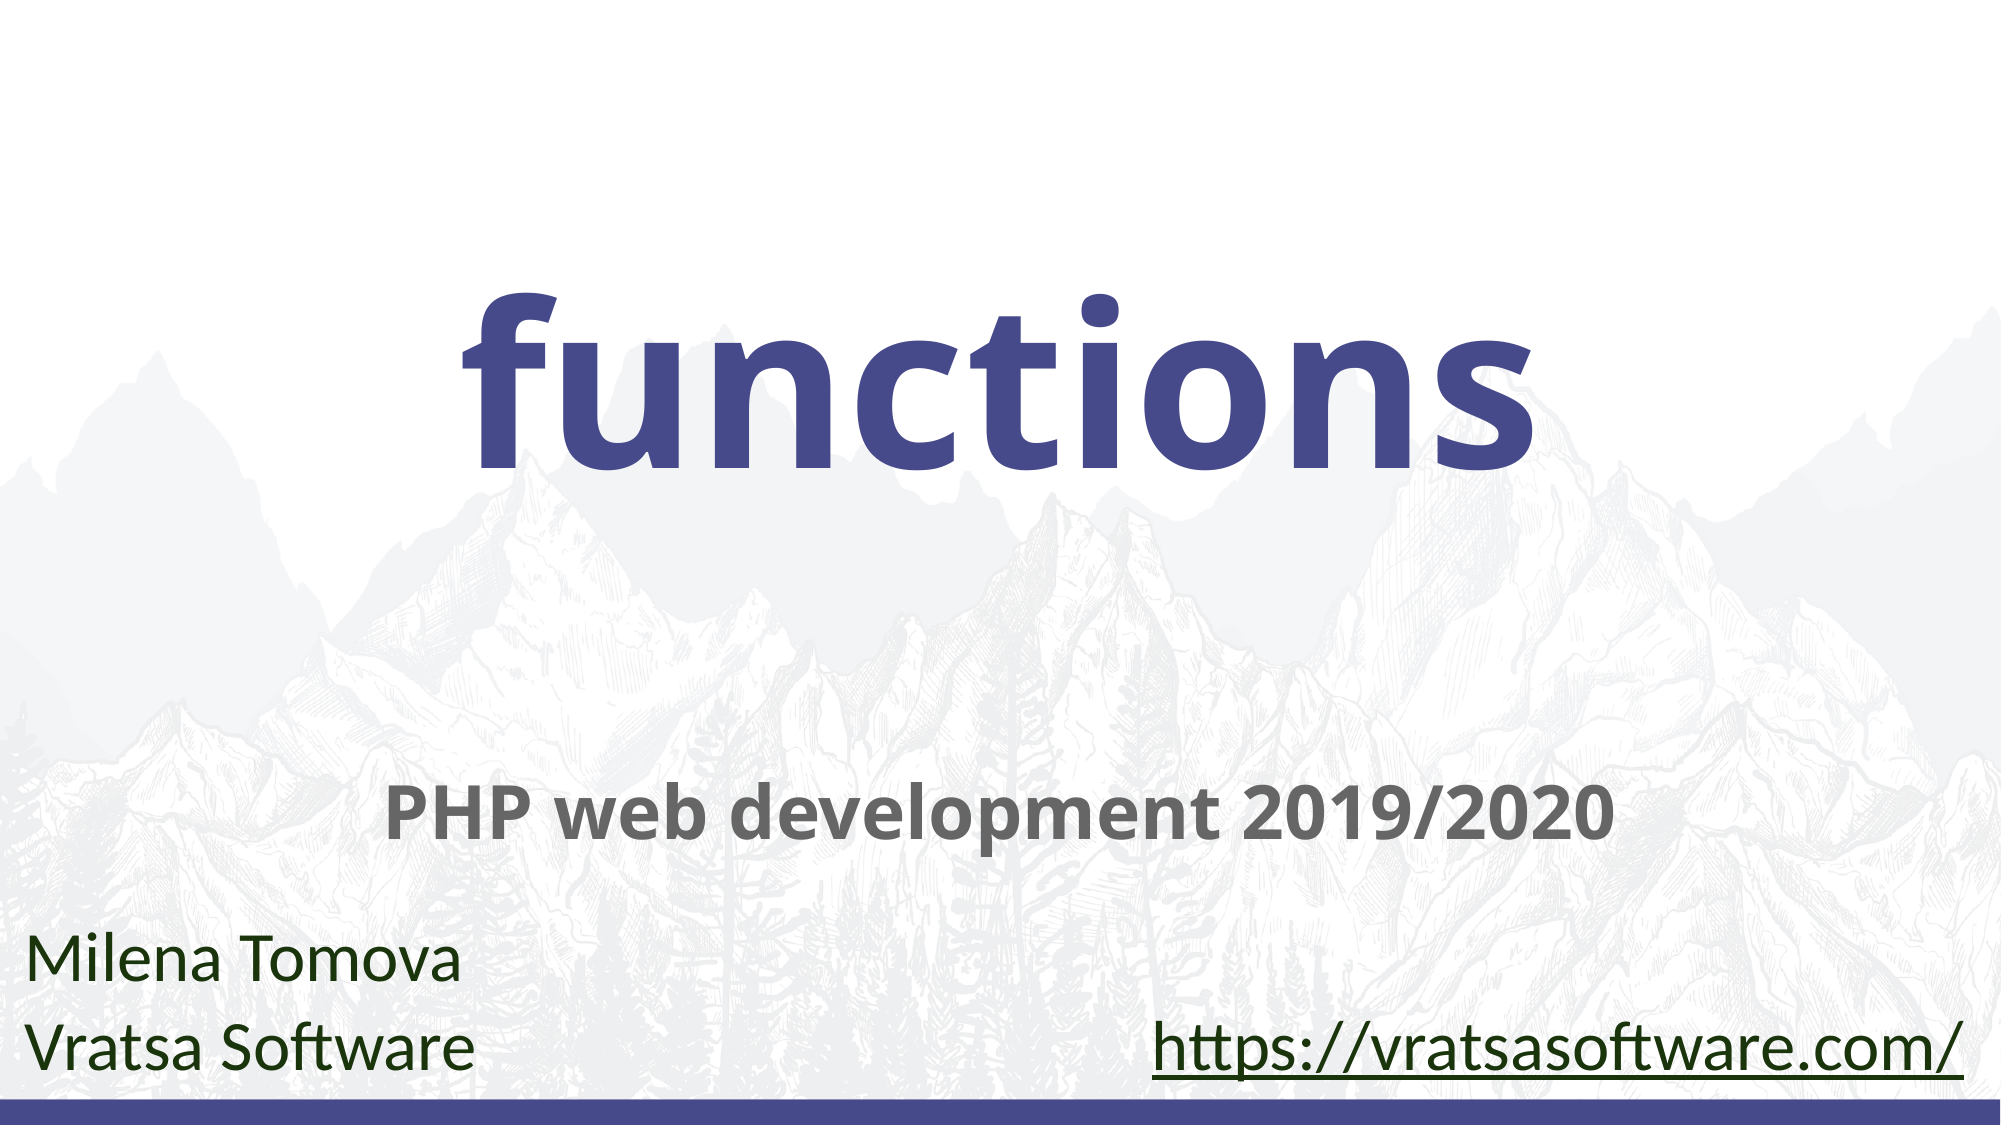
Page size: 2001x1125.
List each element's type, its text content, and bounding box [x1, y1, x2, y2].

list https://vratsasoftware.com/ [1005, 917, 1987, 1091]
subtitle PHP web development 2019/2020 [100, 754, 1900, 865]
list Milena Tomova Vratsa Software [18, 880, 1005, 1091]
title functions [163, 54, 1837, 739]
